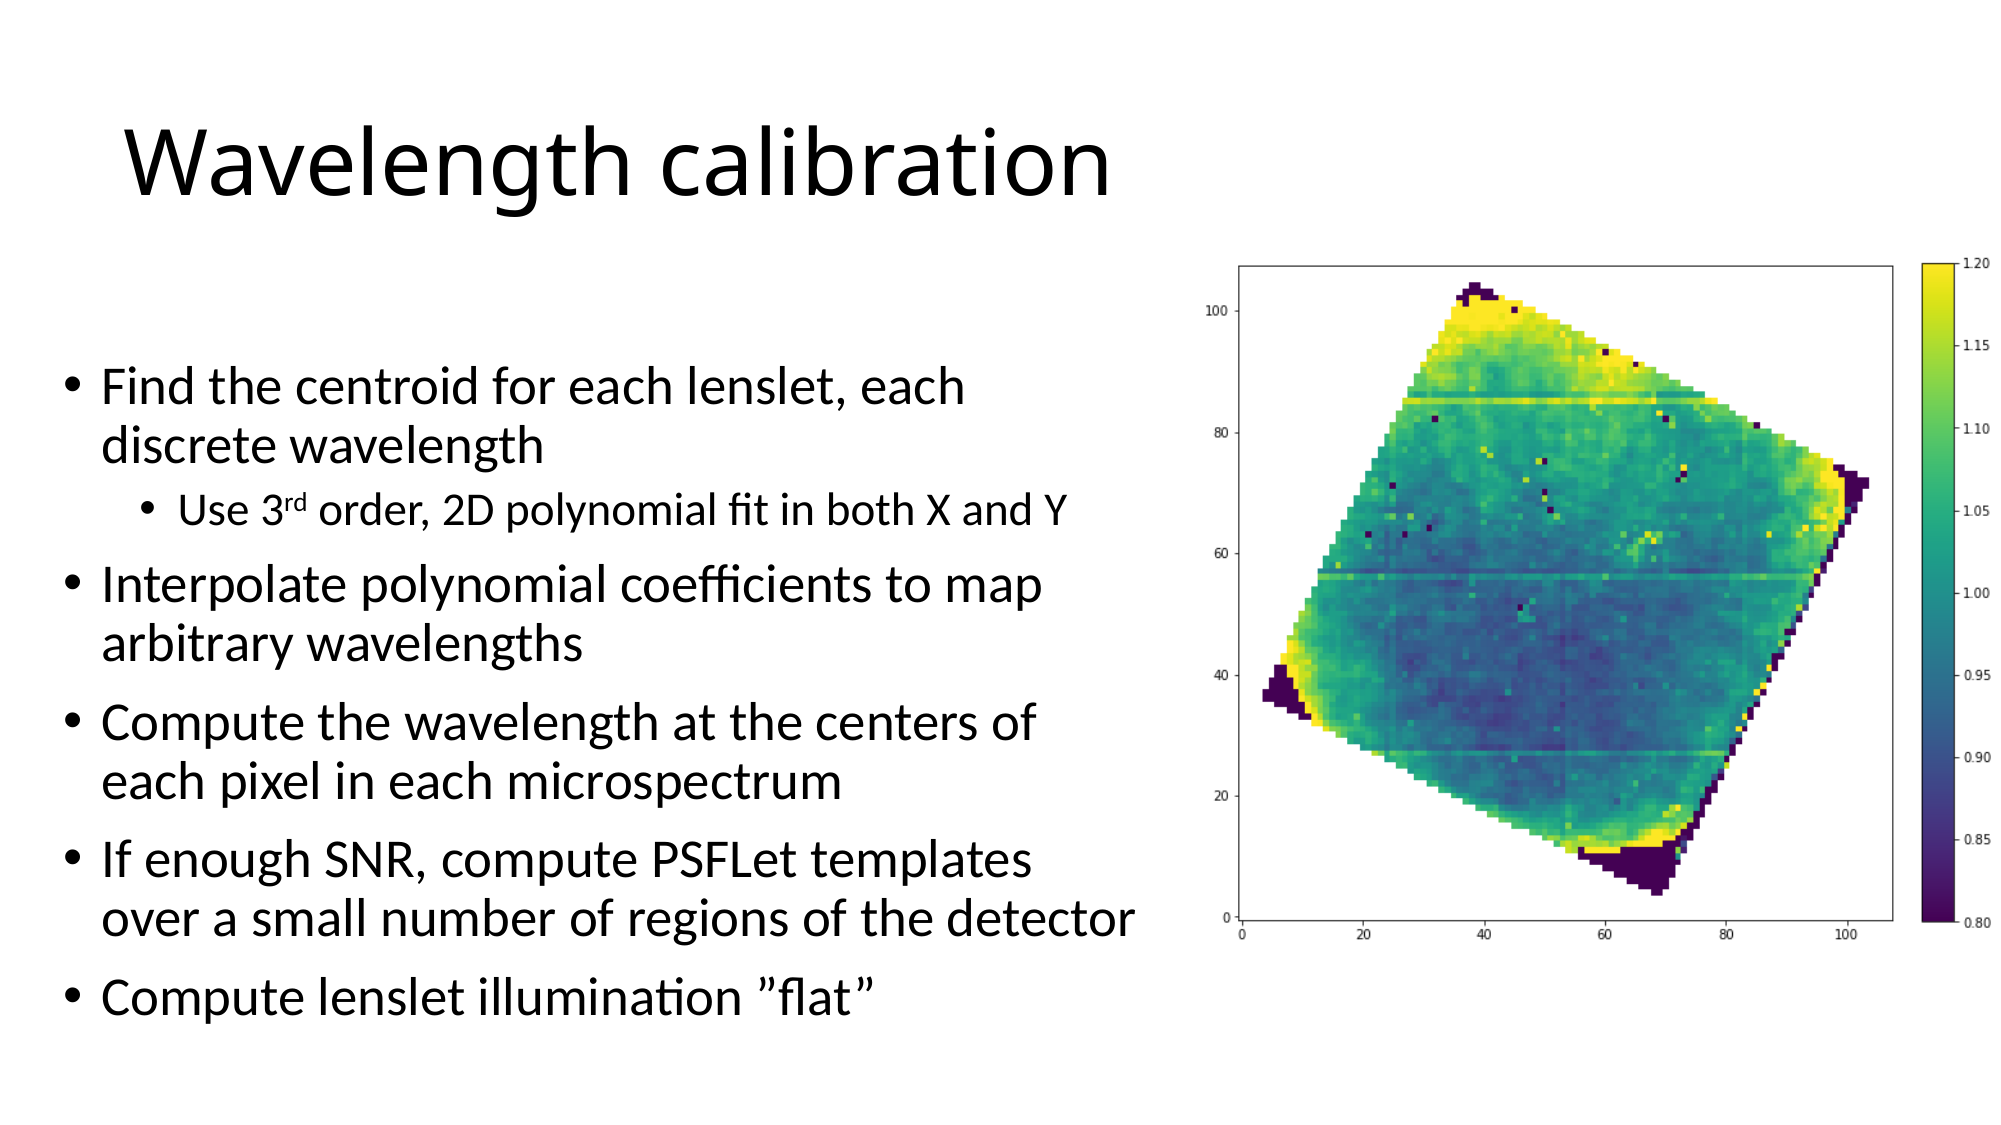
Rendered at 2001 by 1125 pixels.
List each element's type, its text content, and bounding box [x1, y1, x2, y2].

list Find the centroid for each lenslet, each discrete wavelength Use 3rd order, 2D polynomial fit in both X and Y Interpolate polynomial coefficients to map arbitrary wavelengths Compute the wavelength at the centers of each pixel in each microspectrum If enough SNR, compute PSFLet templates over a small number of regions of the detector Compute lenslet illumination ”flat” [48, 350, 1153, 1064]
picture [1196, 249, 2000, 951]
title Wavelength calibration [108, 57, 1834, 275]
